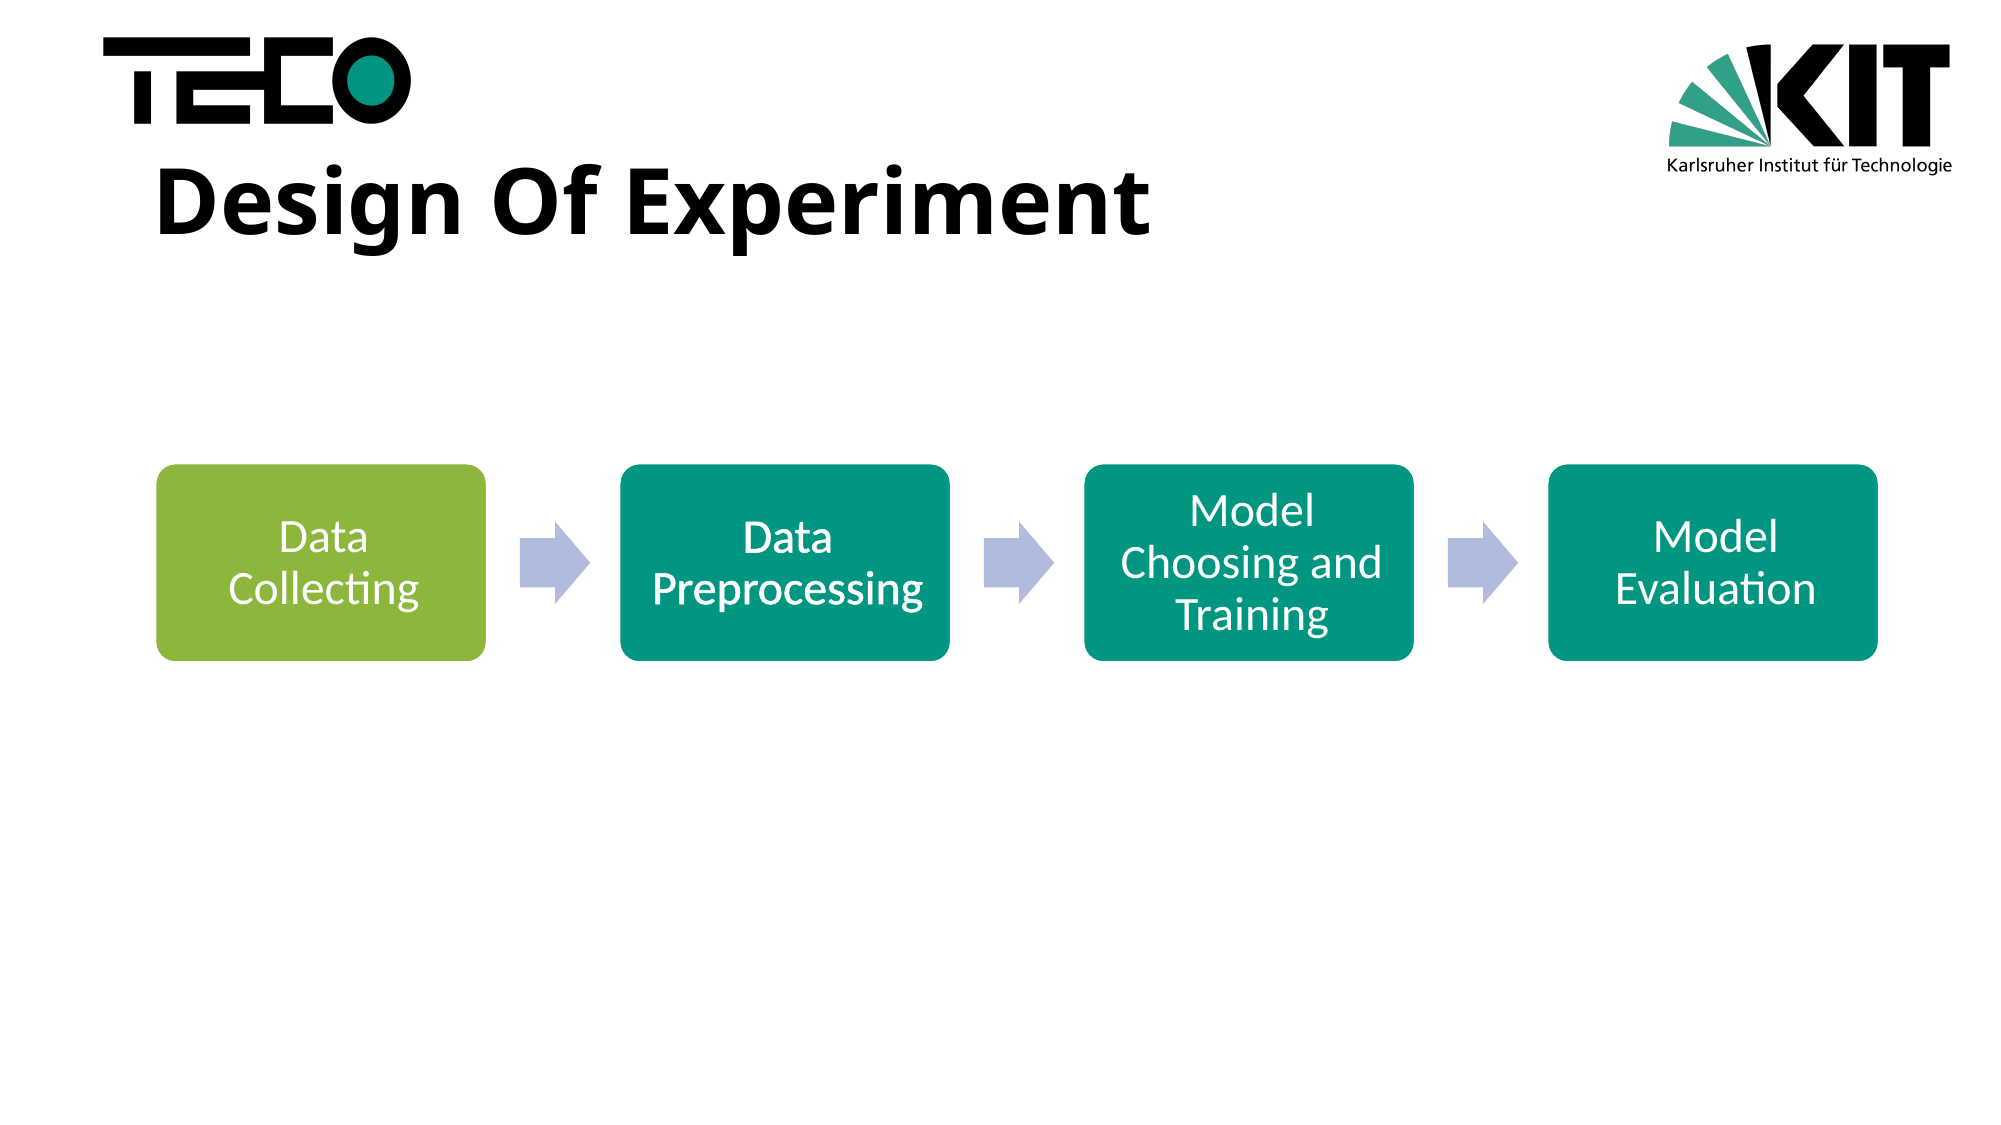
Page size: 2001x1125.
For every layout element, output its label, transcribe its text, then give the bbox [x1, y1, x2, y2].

title Design Of Experiment [137, 117, 1863, 293]
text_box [154, 118, 1880, 1008]
picture [103, 37, 411, 124]
picture [1666, 37, 1954, 183]
